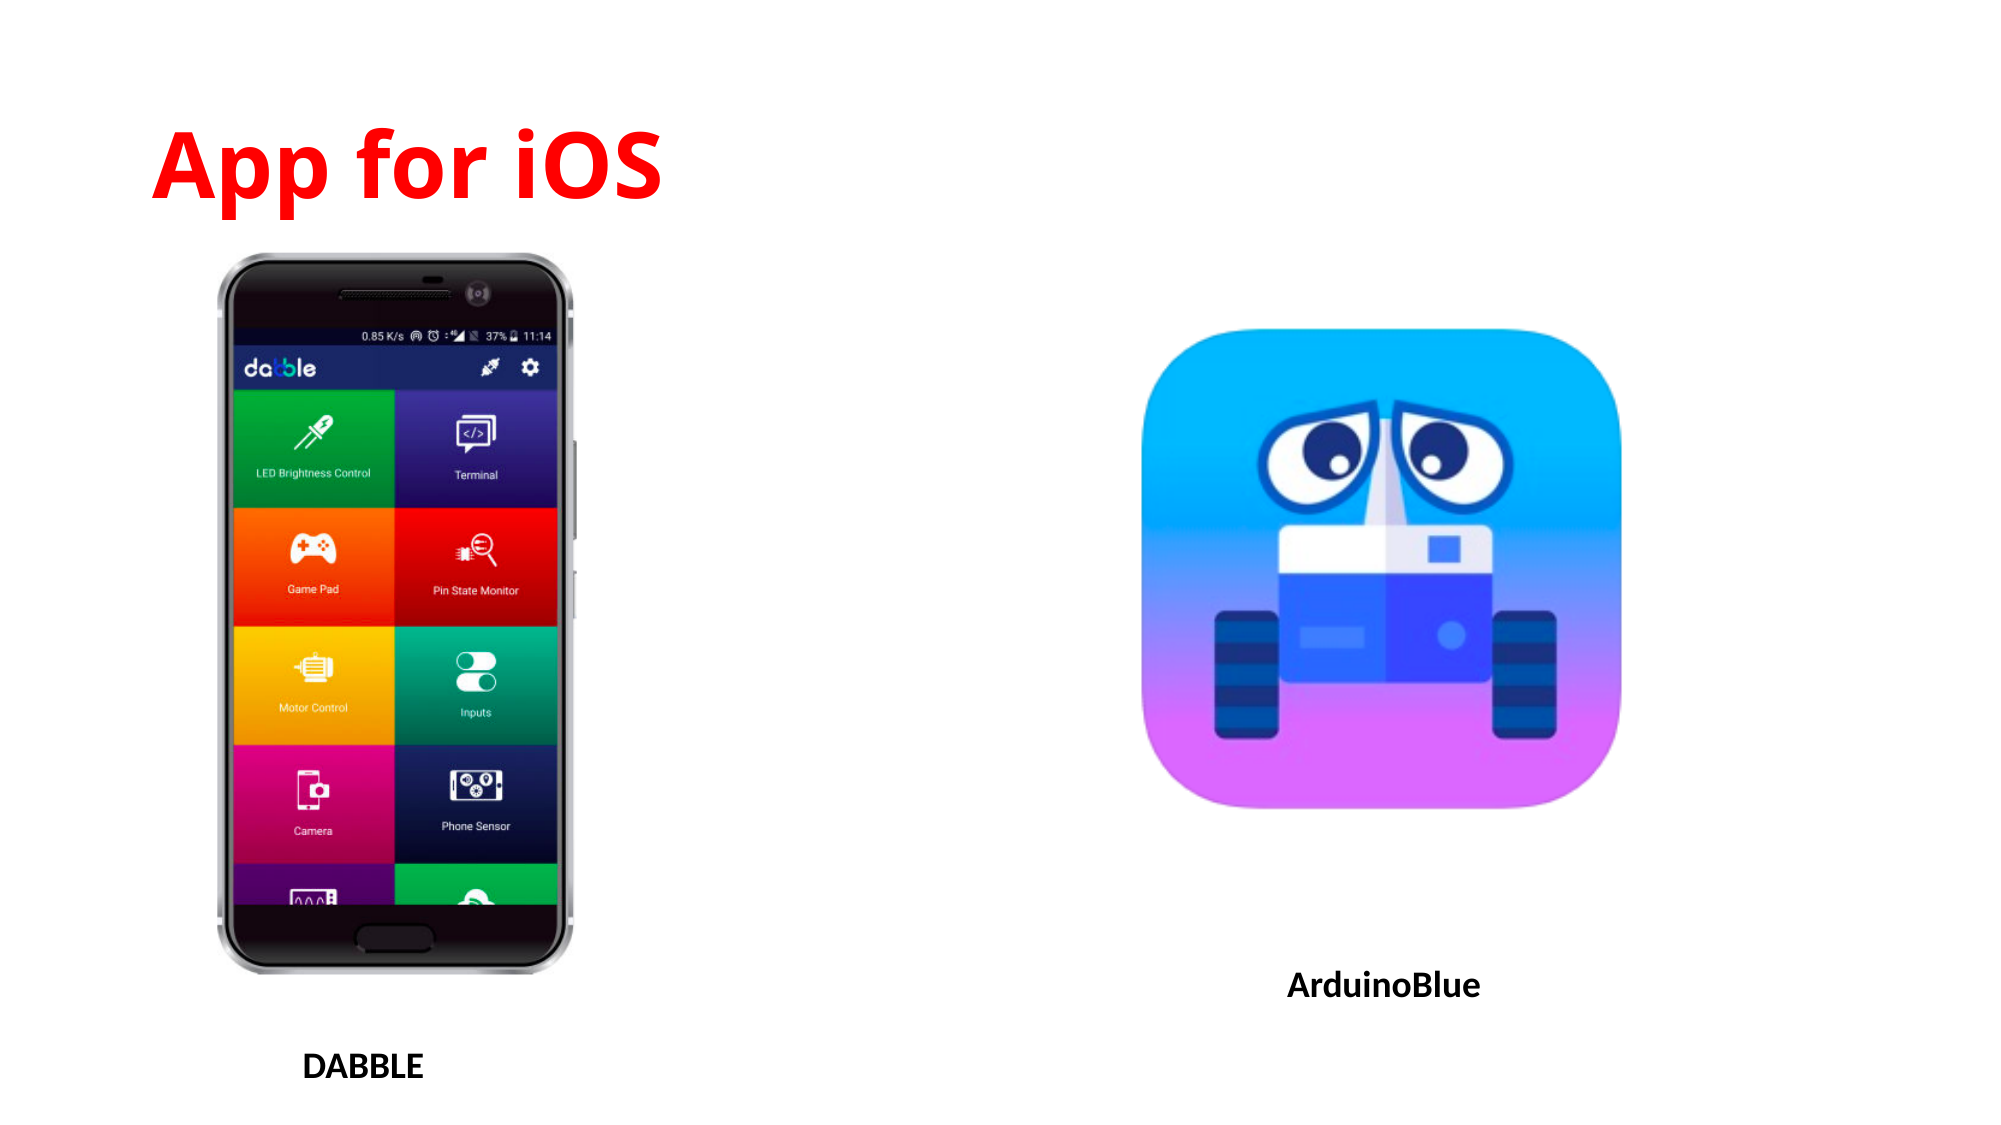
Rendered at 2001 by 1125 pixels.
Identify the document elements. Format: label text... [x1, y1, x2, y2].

picture [1114, 317, 1645, 822]
text_box ArduinoBlue [1272, 952, 1497, 1012]
text_box DABBLE [288, 1033, 440, 1093]
title App for iOS [137, 59, 1863, 278]
picture [209, 242, 584, 983]
